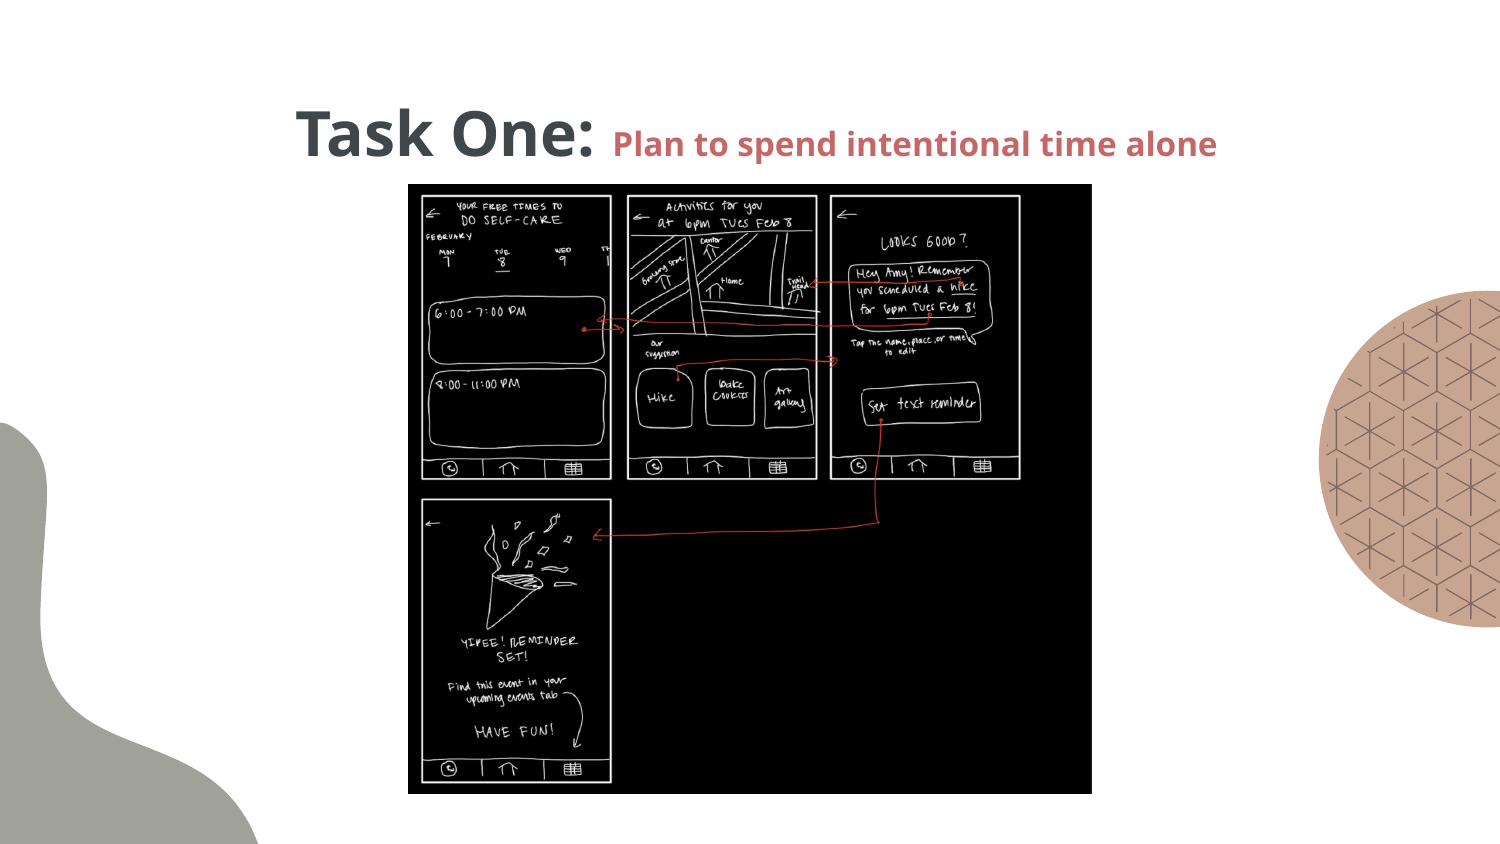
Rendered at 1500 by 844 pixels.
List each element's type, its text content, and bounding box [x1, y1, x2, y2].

picture [408, 183, 1092, 794]
title Task One: Plan to spend intentional time alone [116, 85, 1414, 185]
